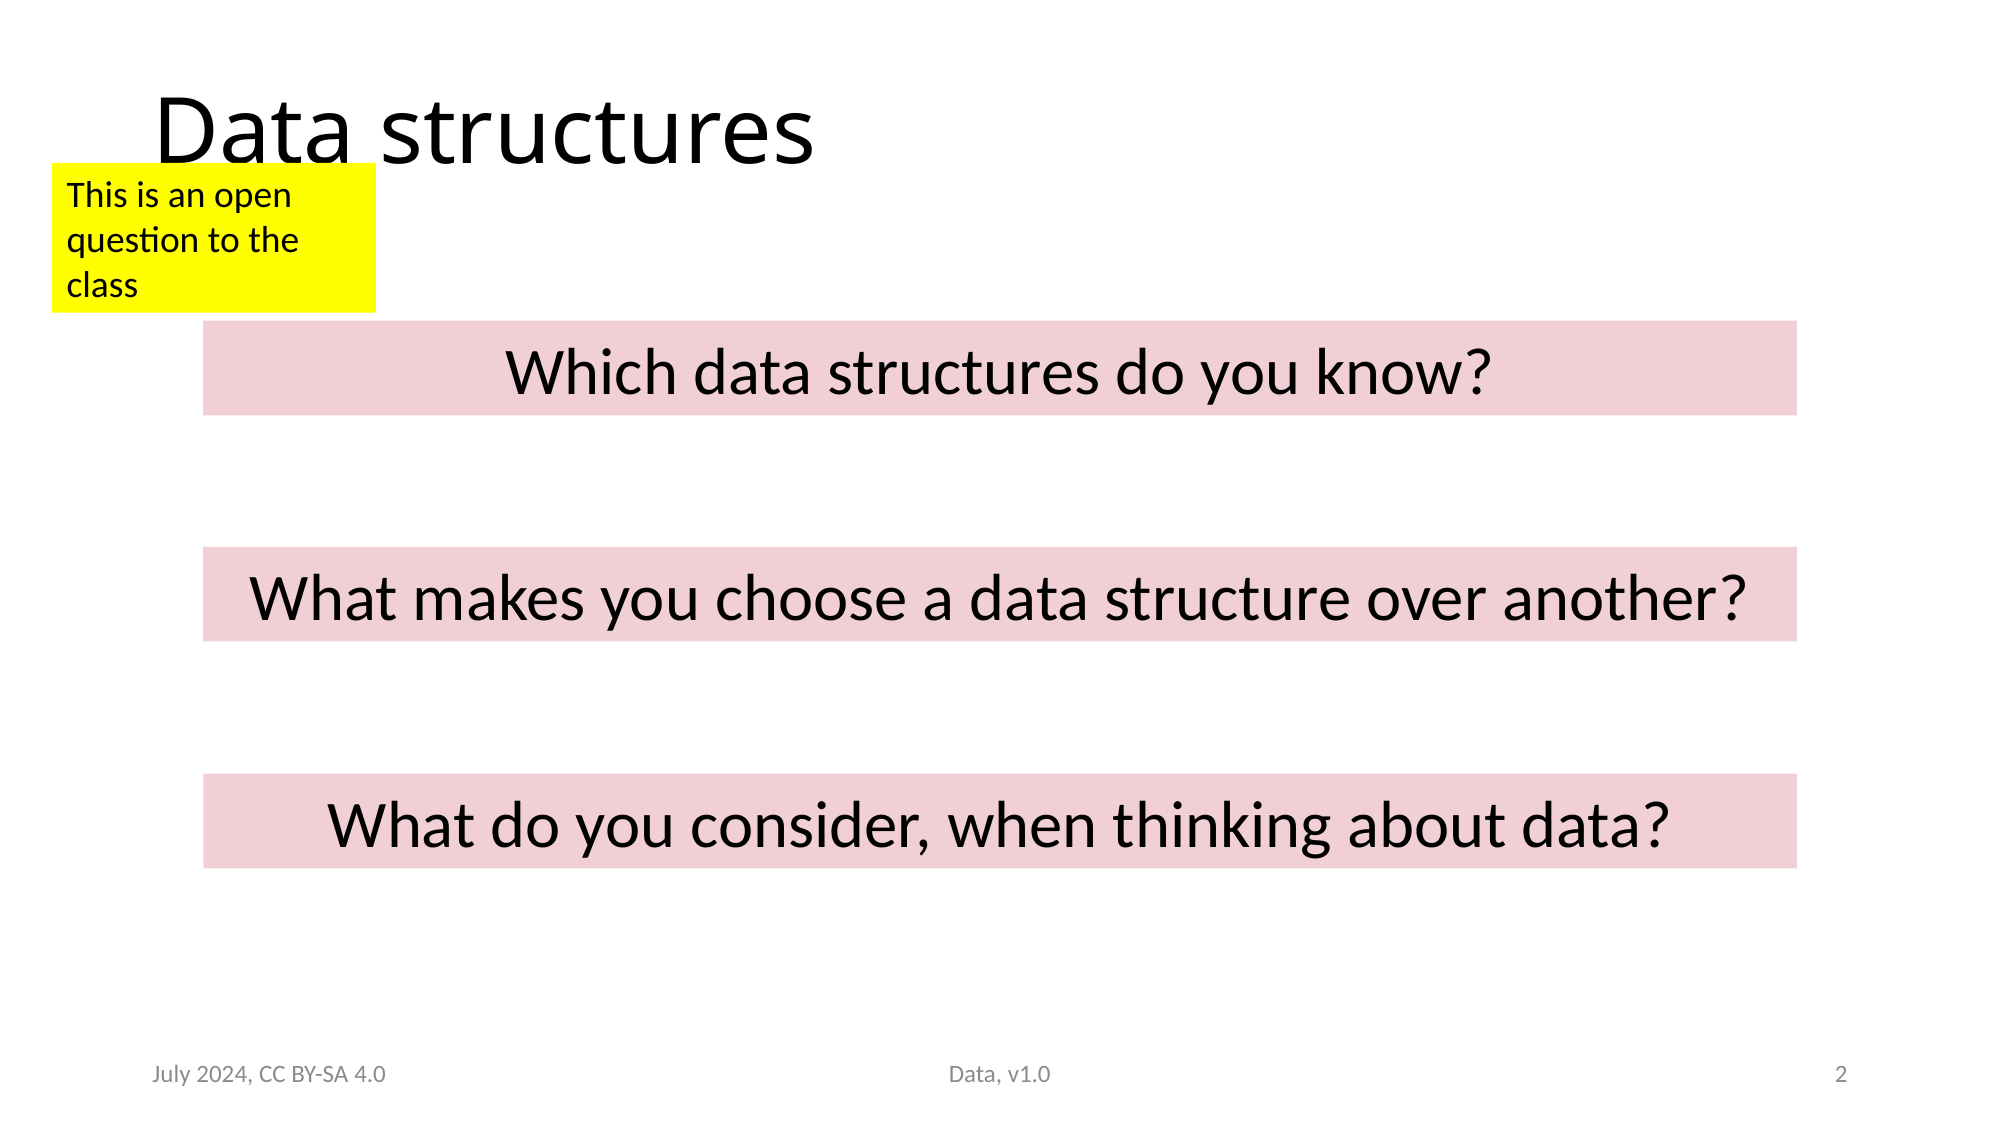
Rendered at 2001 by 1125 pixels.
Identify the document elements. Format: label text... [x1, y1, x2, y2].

title Data structures [137, 59, 1863, 209]
text_box What do you consider, when thinking about data? [203, 773, 1798, 869]
text_box This is an open question to the class [51, 162, 376, 313]
text_box What makes you choose a data structure over another? [203, 546, 1797, 642]
slide_number 2 [1412, 1042, 1863, 1103]
footer Data, v1.0 [662, 1042, 1338, 1103]
text_box Which data structures do you know? [203, 320, 1797, 416]
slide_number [137, 1042, 588, 1103]
